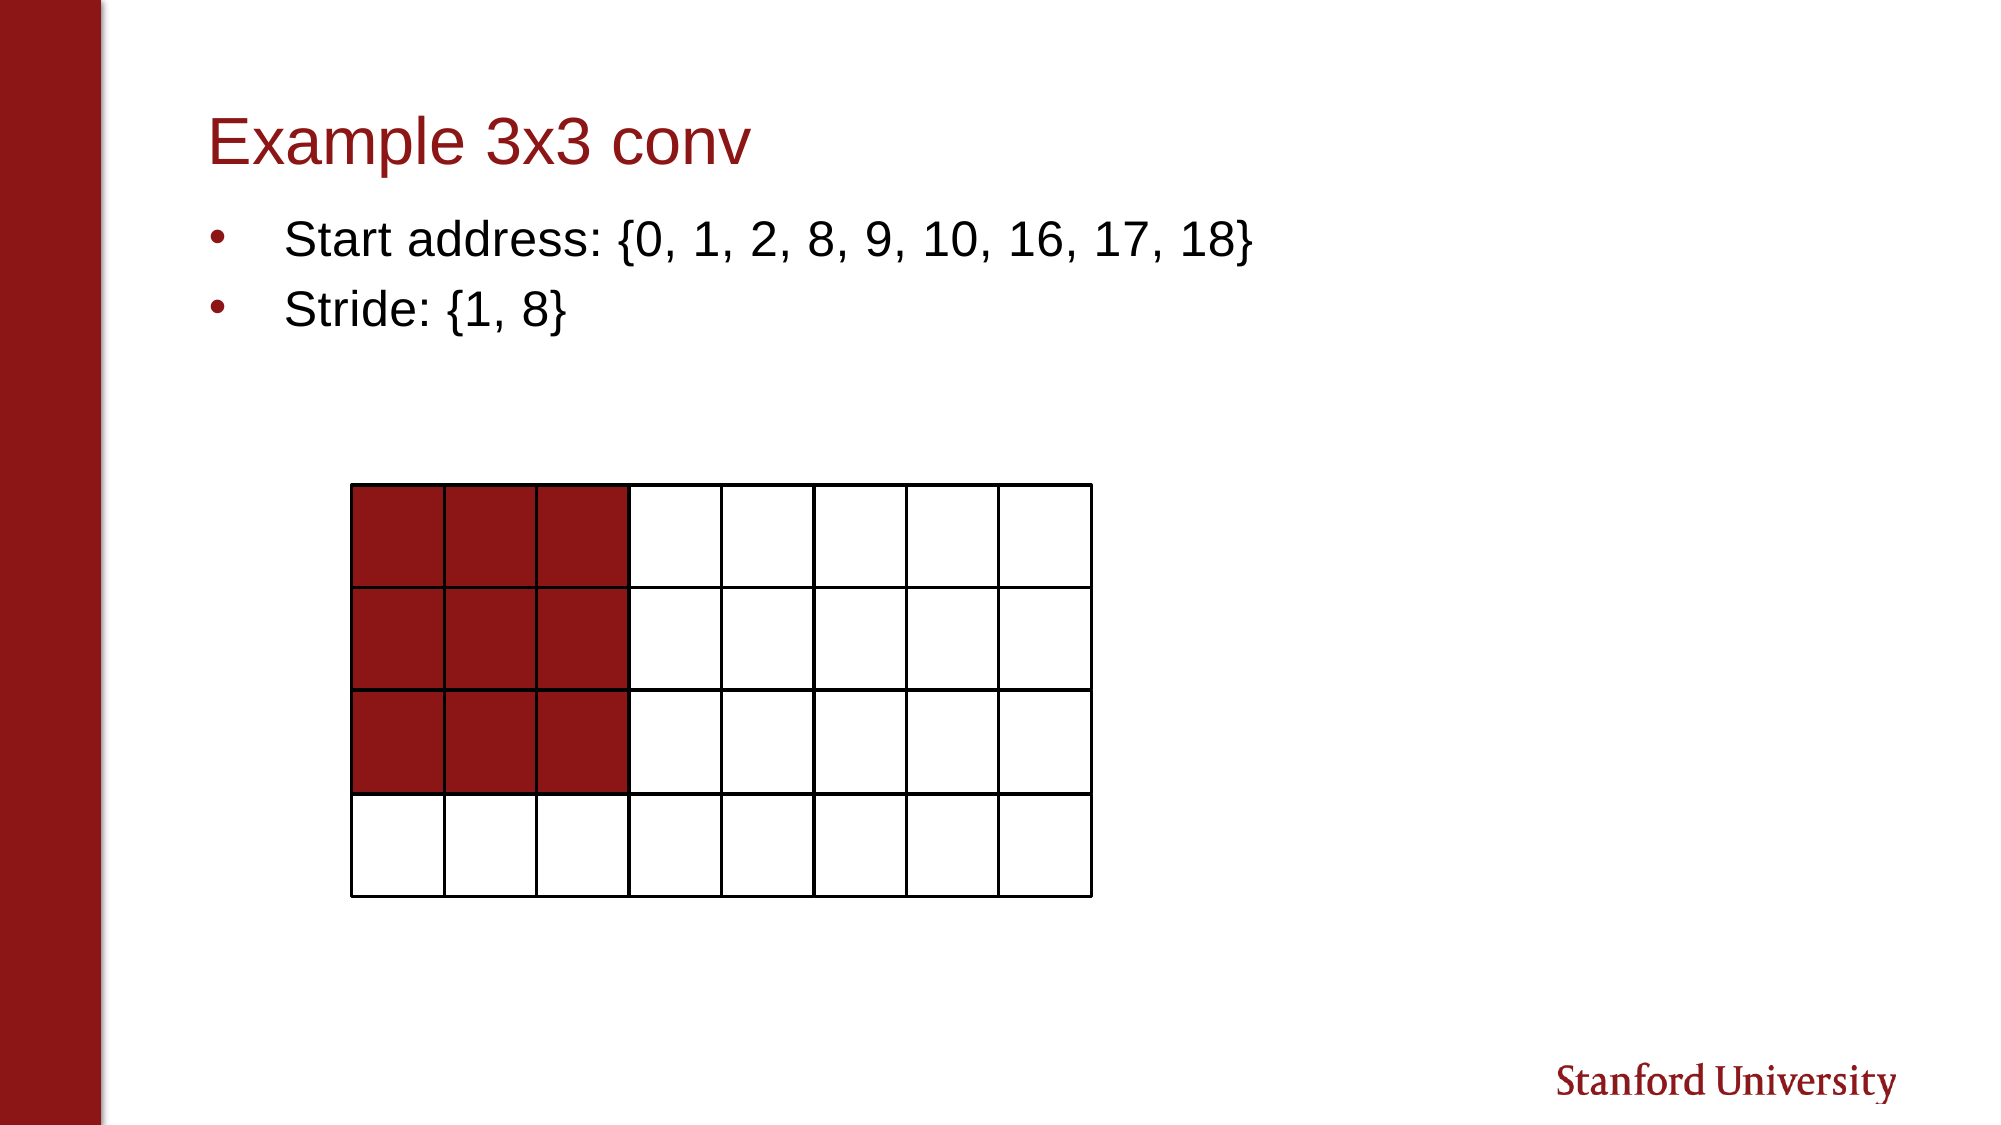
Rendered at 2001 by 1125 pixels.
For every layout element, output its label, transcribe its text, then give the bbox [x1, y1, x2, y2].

title Example 3x3 conv [207, 78, 1894, 186]
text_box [351, 484, 1092, 897]
list Start address: {0, 1, 2, 8, 9, 10, 16, 17, 18} Stride: {1, 8} [209, 198, 1894, 1021]
